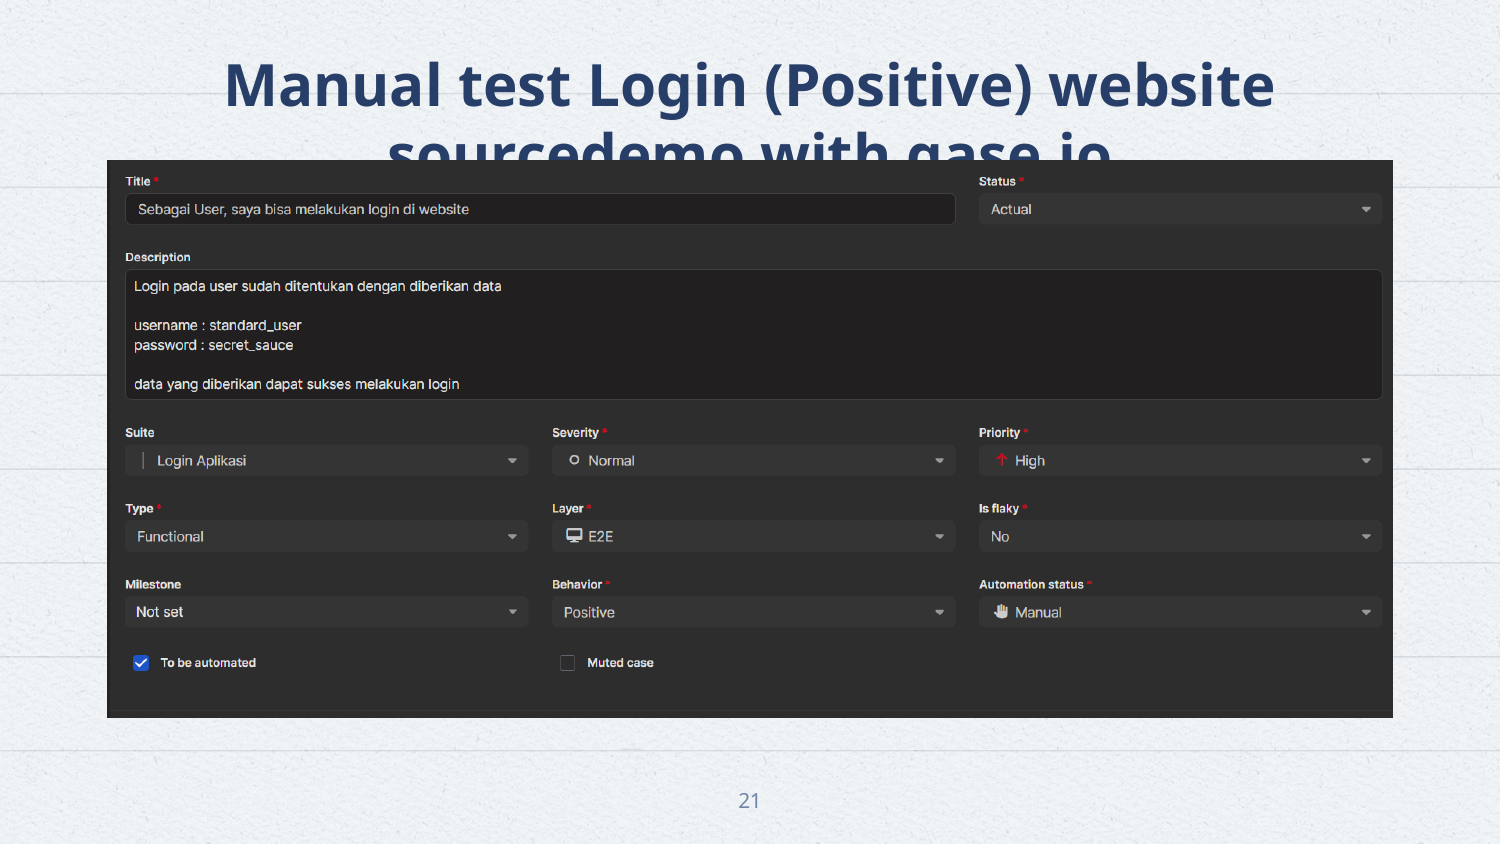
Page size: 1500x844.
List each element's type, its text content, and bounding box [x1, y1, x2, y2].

picture [0, 0, 1500, 844]
slide_number 21 [705, 779, 795, 825]
text_box Manual test Login (Positive) website sourcedemo with qase.io [168, 40, 1332, 131]
